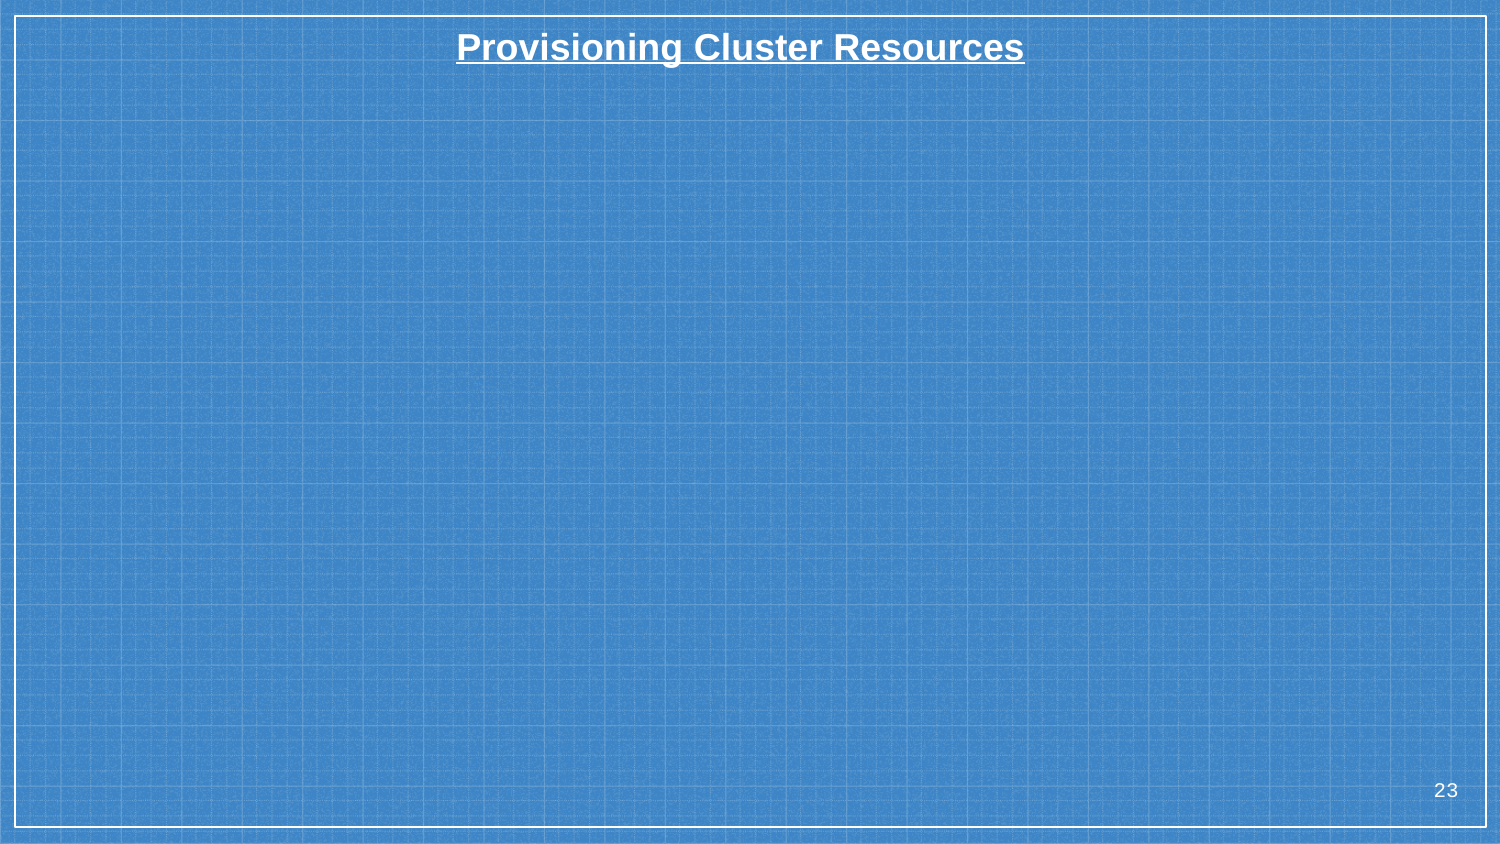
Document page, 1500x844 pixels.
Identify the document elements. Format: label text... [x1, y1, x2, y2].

picture [0, 0, 1500, 844]
text_box Provisioning Cluster Resources [358, 15, 1123, 75]
slide_number 23 [1398, 761, 1474, 810]
